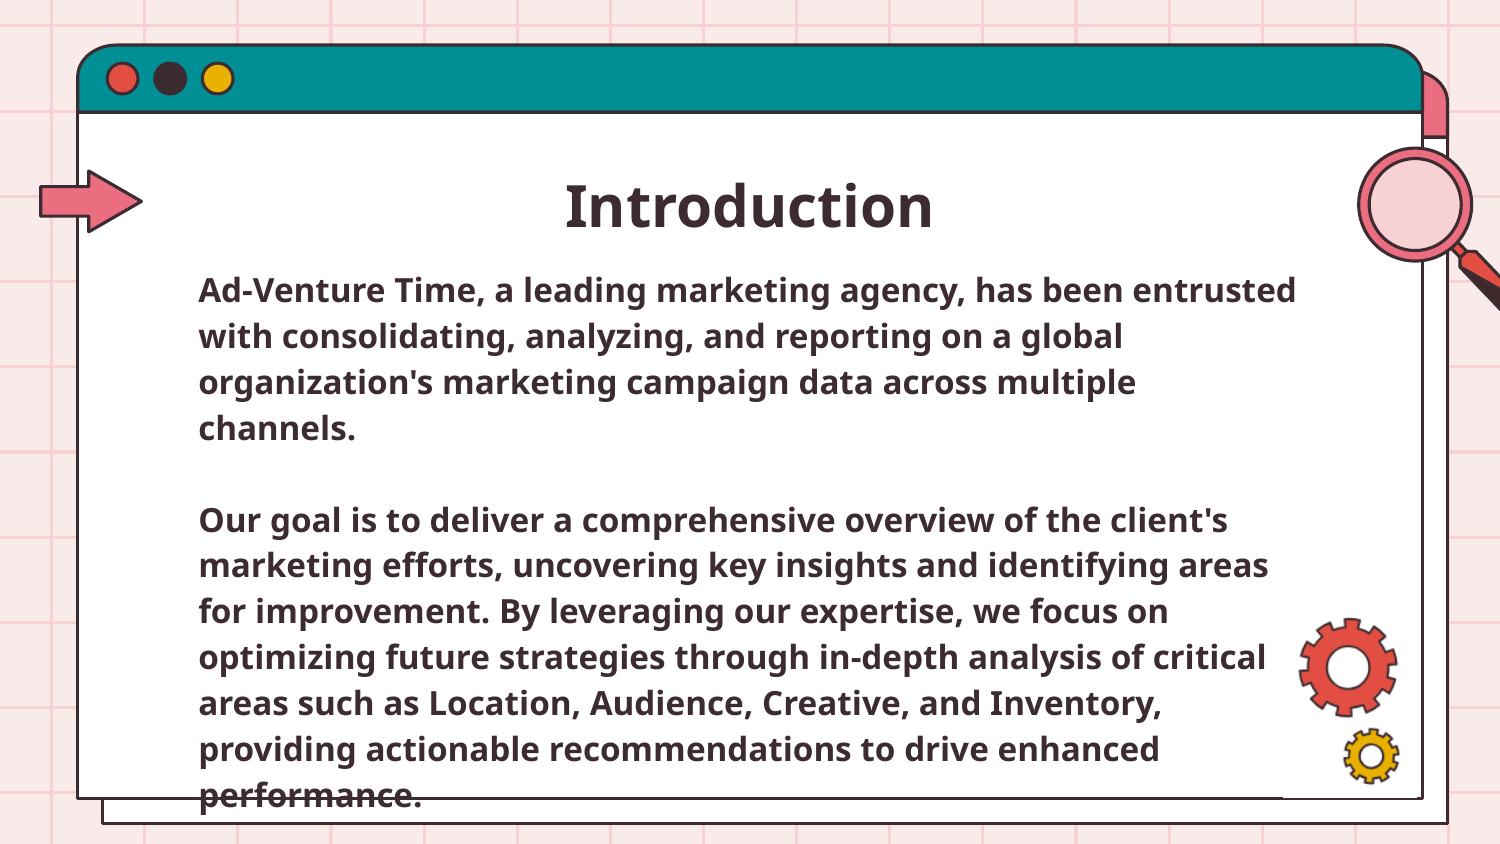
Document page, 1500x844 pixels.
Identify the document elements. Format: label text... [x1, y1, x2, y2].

subtitle Ad-Venture Time, a leading marketing agency, has been entrusted with consolidating, analyzing, and reporting on a global organization's marketing campaign data across multiple channels. Our goal is to deliver a comprehensive overview of the client's marketing efforts, uncovering key insights and identifying areas for improvement. By leveraging our expertise, we focus on optimizing future strategies through in-depth analysis of critical areas such as Location, Audience, Creative, and Inventory, providing actionable recommendations to drive enhanced performance. [183, 324, 1317, 756]
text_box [40, 147, 1500, 315]
picture [1282, 610, 1417, 798]
